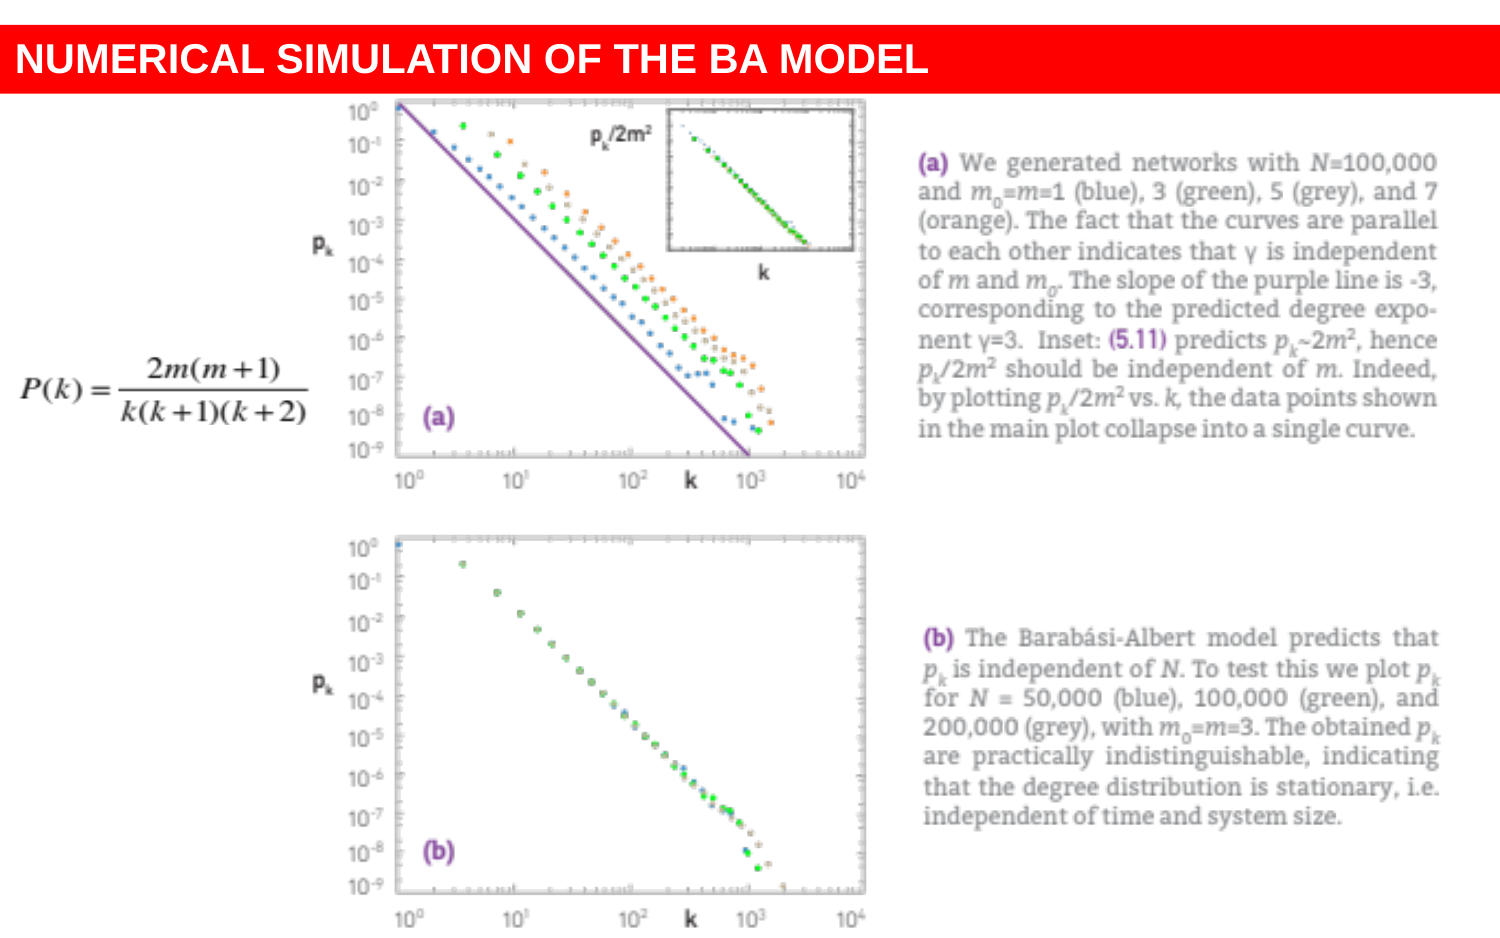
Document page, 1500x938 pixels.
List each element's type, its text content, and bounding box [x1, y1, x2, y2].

picture [913, 147, 1444, 447]
picture [913, 622, 1444, 832]
picture [309, 95, 874, 931]
text_box NUMERICAL SIMULATION OF THE BA MODEL [0, 24, 1500, 94]
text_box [15, 354, 304, 425]
